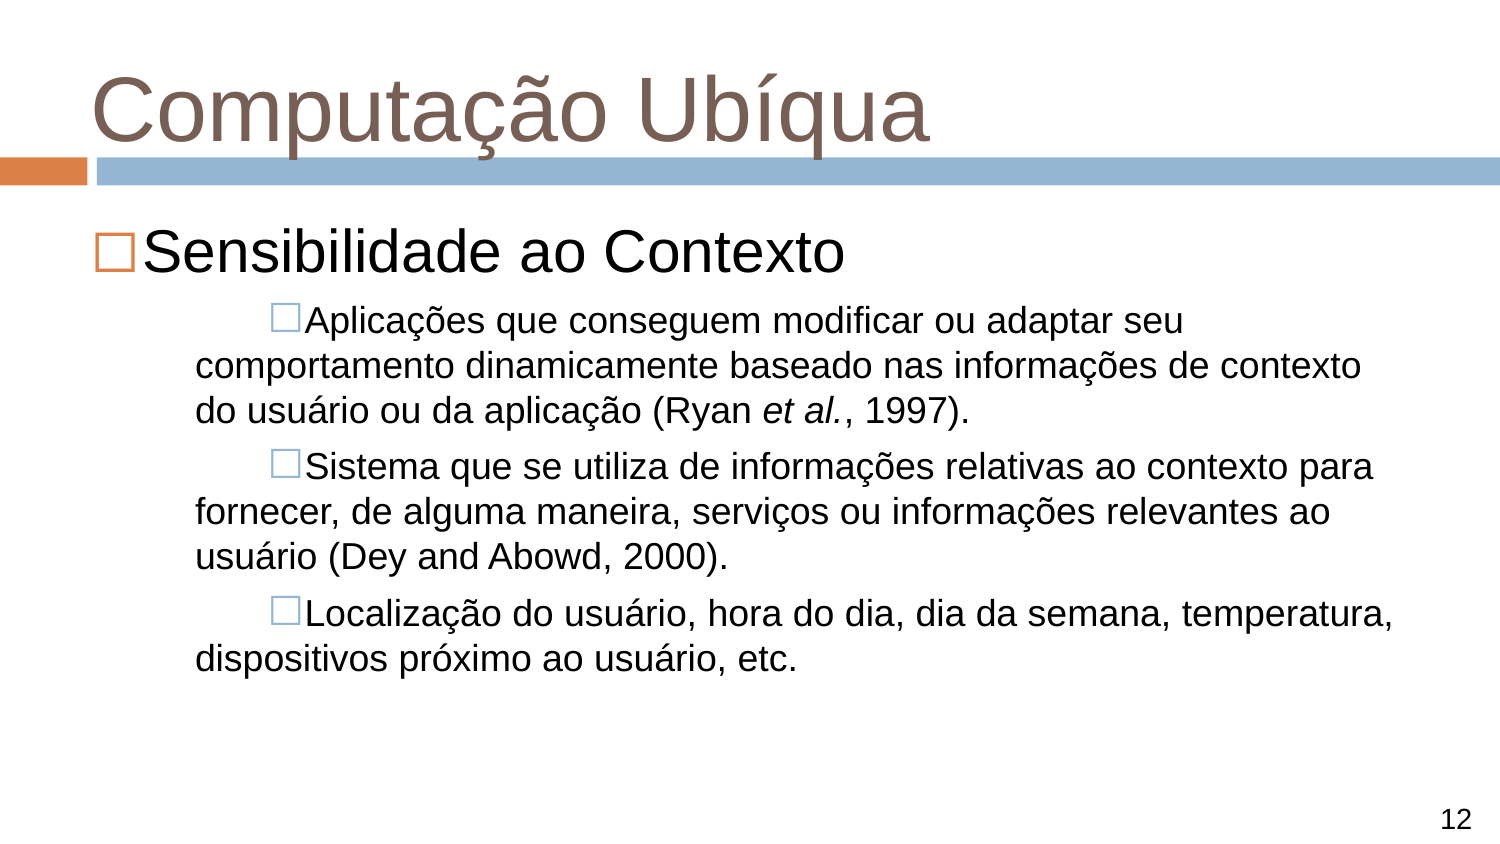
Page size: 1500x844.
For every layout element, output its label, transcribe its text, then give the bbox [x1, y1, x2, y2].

text_box 12 [1425, 785, 1500, 832]
list Sensibilidade ao Contexto Aplicações que conseguem modificar ou adaptar seu comportamento dinamicamente baseado nas informações de contexto do usuário ou da aplicação (Ryan et al., 1997). Sistema que se utiliza de informações relativas ao contexto para fornecer, de alguma maneira, serviços ou informações relevantes ao usuário (Dey and Abowd, 2000). Localização do usuário, hora do dia, dia da semana, temperatura, dispositivos próximo ao usuário, etc. [75, 196, 1425, 808]
title Computação Ubíqua [75, 33, 1425, 175]
